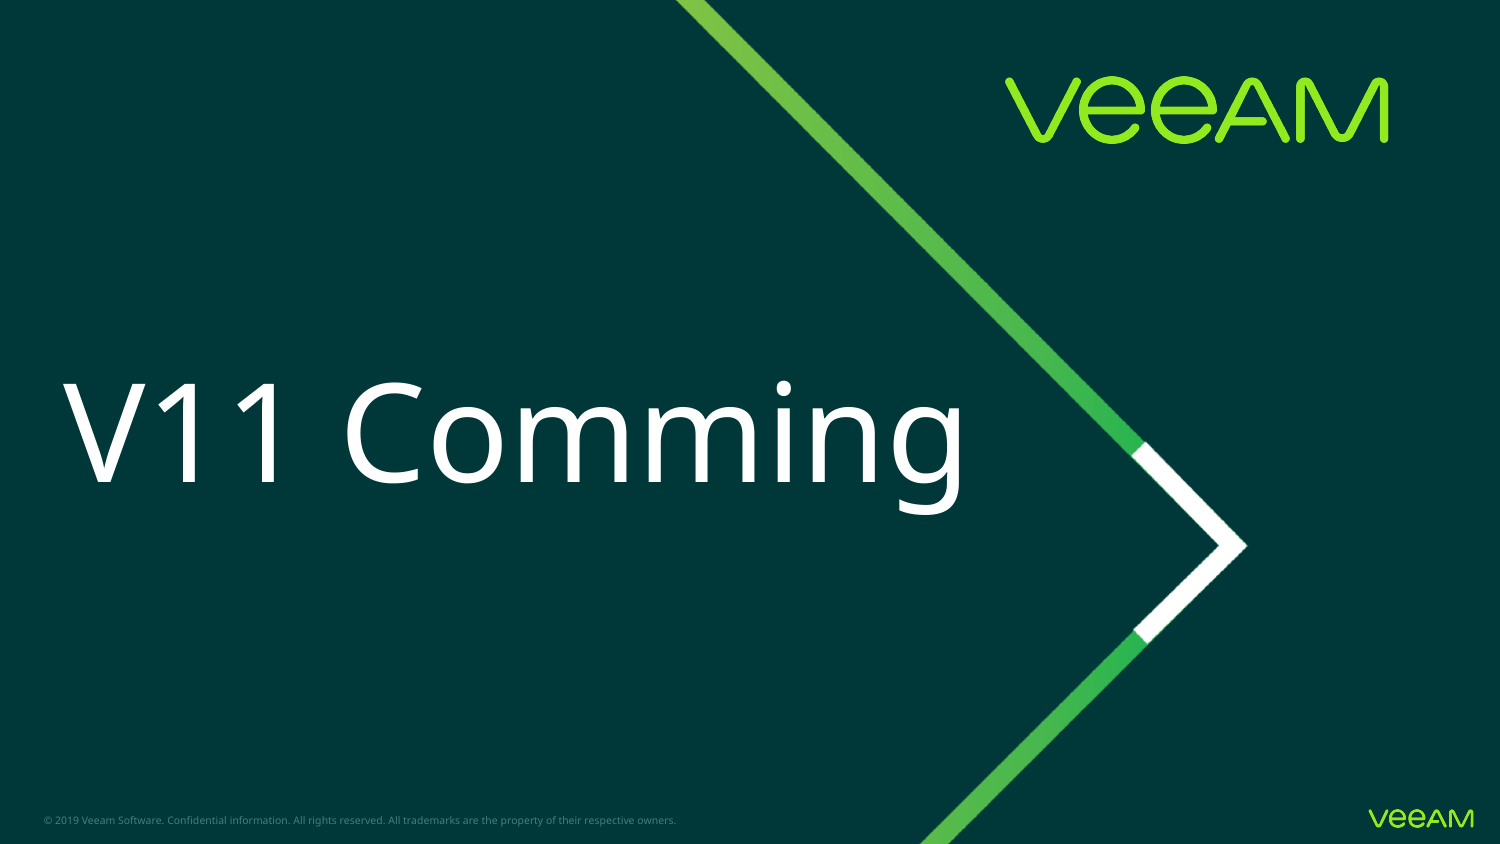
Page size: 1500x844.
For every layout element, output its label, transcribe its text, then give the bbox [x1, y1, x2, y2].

title V11 Comming [63, 344, 1049, 511]
picture [664, 0, 1389, 844]
picture [1368, 809, 1474, 828]
